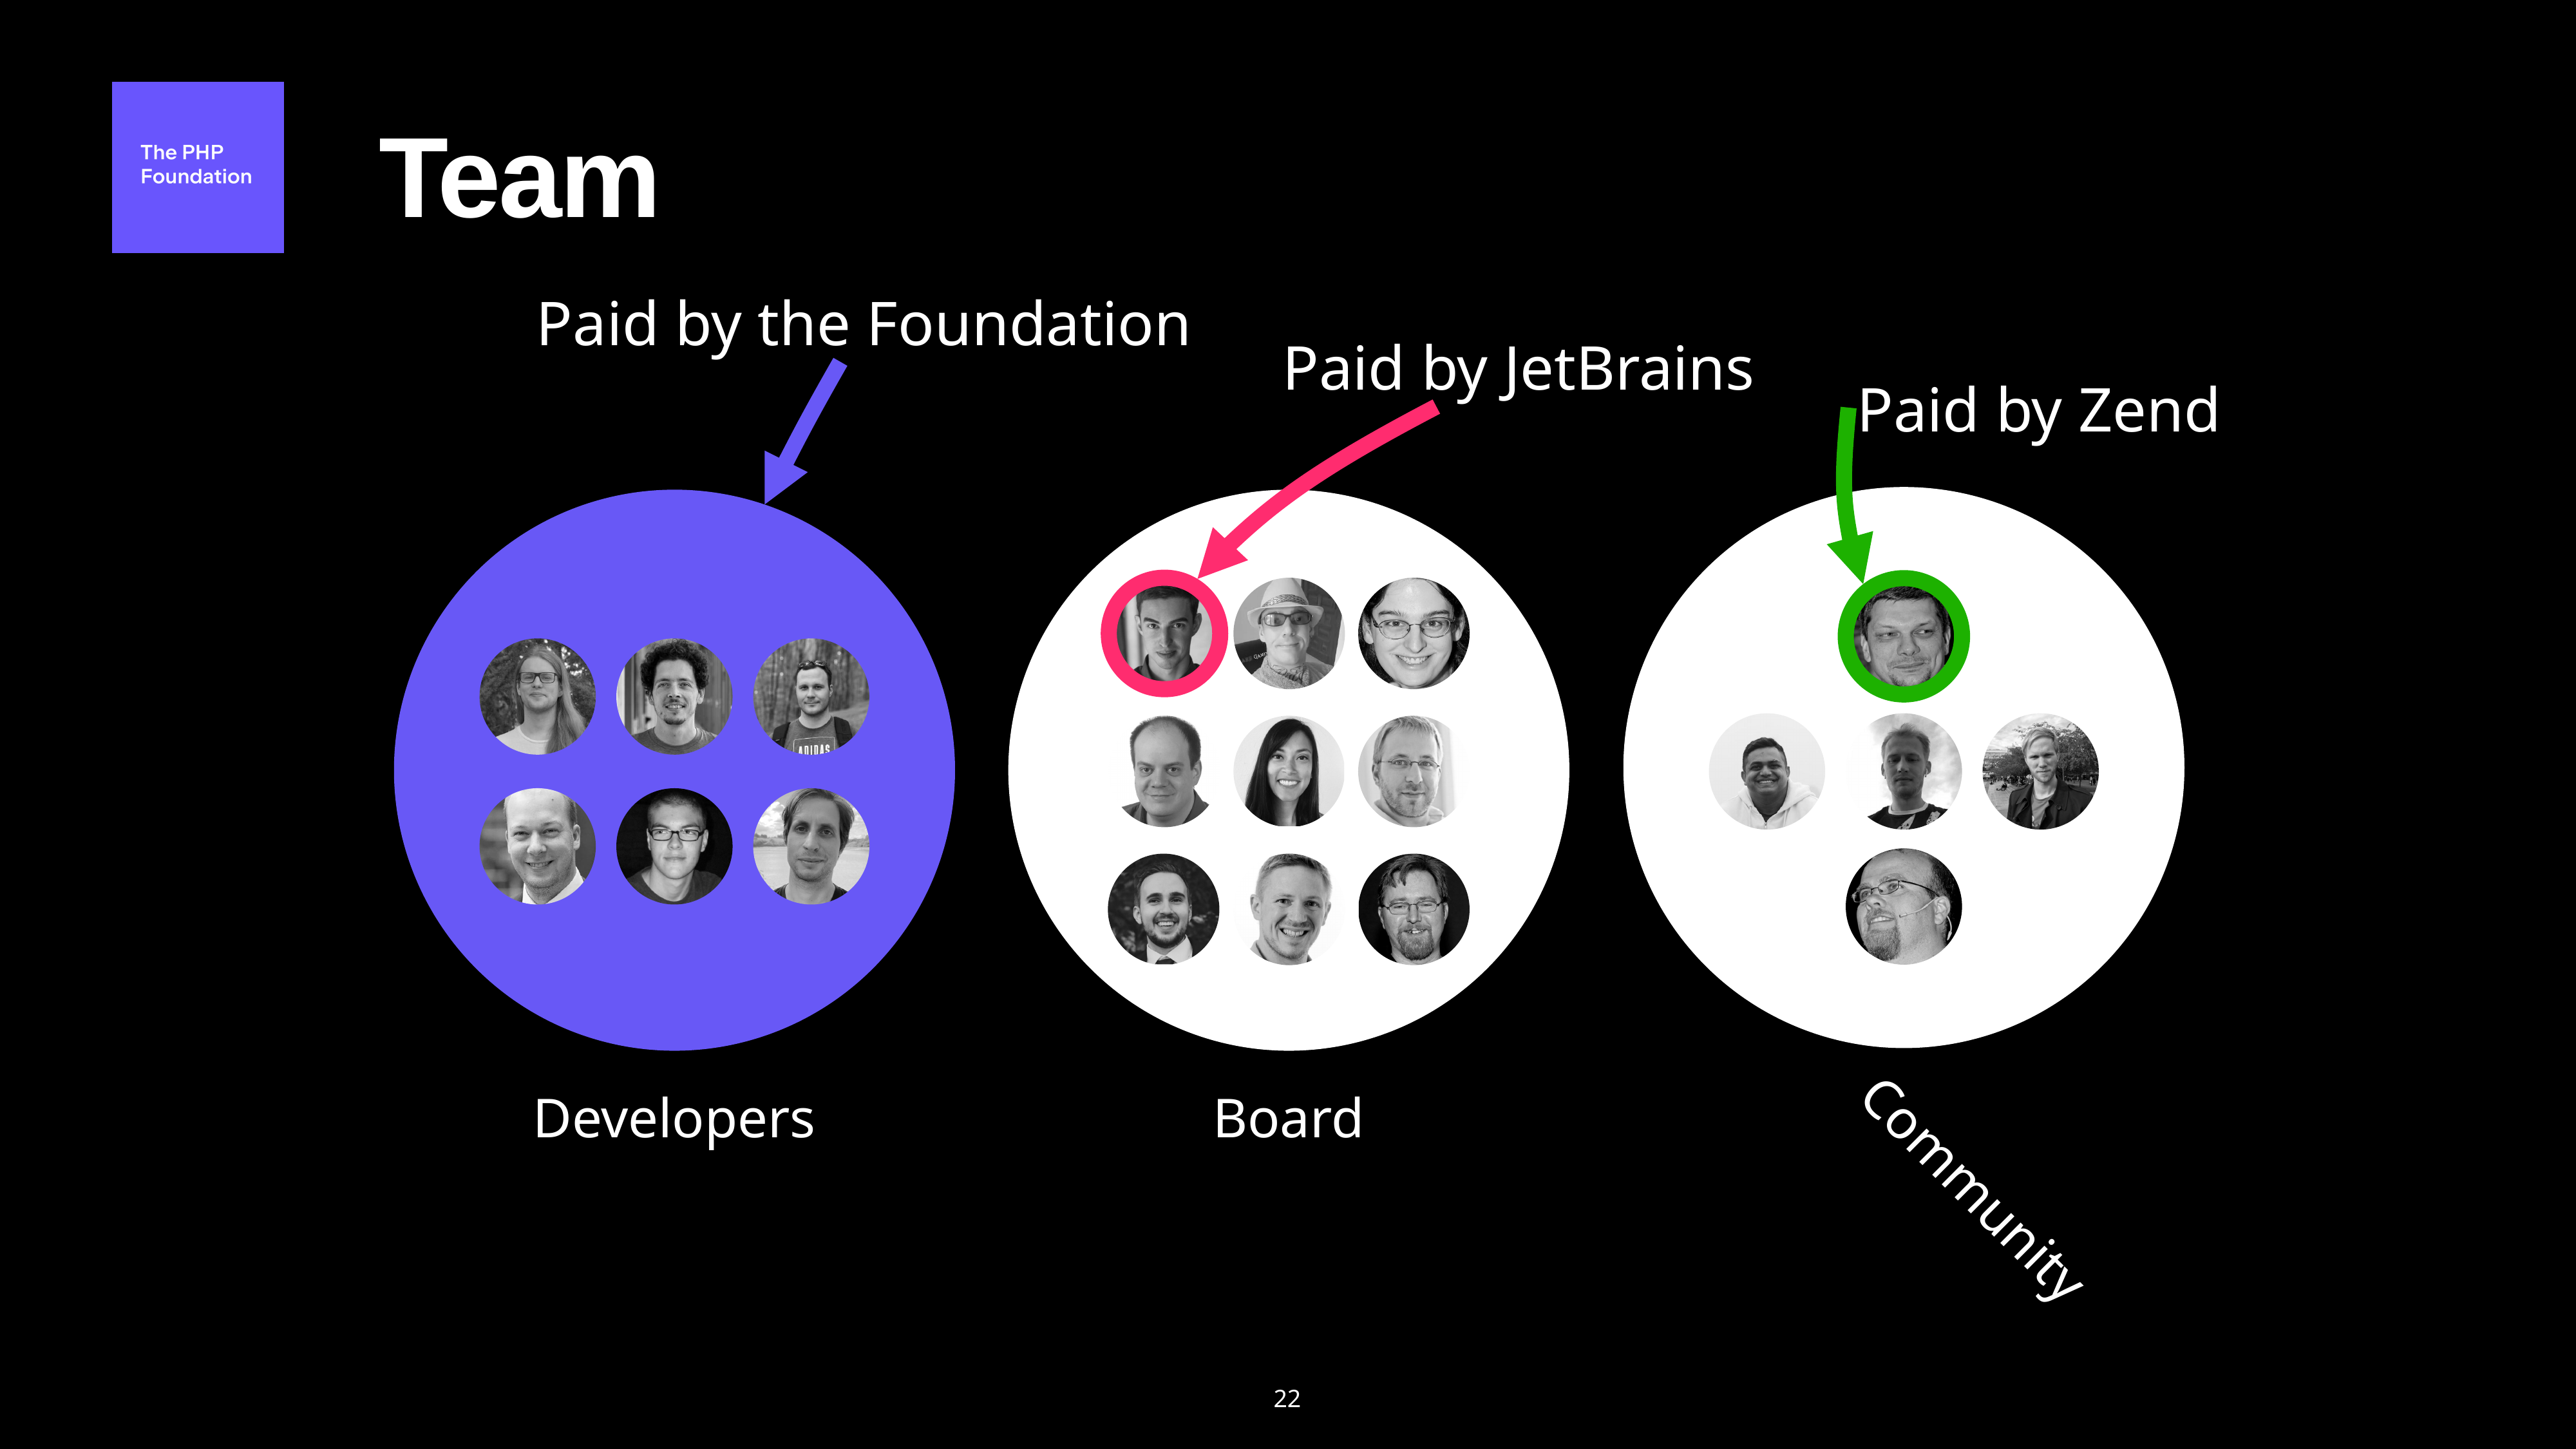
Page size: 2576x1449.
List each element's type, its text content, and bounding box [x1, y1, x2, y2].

picture [1233, 715, 1345, 827]
text_box [1844, 407, 1855, 486]
slide_number 22 [1267, 1381, 1307, 1422]
picture [1108, 853, 1220, 965]
picture [112, 81, 284, 253]
picture [1845, 578, 1962, 695]
picture [1709, 713, 1826, 830]
picture [1845, 848, 1962, 965]
picture [1233, 853, 1345, 965]
title Team [106, 63, 2381, 245]
text_box Paid by JetBrains [1277, 324, 1761, 408]
picture [1358, 853, 1470, 965]
picture [1358, 715, 1470, 828]
text_box [1198, 406, 1437, 577]
picture [1233, 577, 1345, 690]
text_box Board [1208, 1091, 1370, 1154]
text_box Paid by Zend [1852, 366, 2228, 450]
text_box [393, 489, 956, 1154]
text_box Paid by the Foundation [531, 279, 1197, 363]
picture [1108, 715, 1220, 828]
picture [1108, 577, 1220, 690]
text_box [1623, 486, 2185, 1260]
picture [1982, 713, 2099, 830]
picture [1358, 577, 1470, 690]
text_box [1008, 489, 1569, 1051]
text_box [772, 361, 841, 489]
picture [1845, 713, 1962, 830]
